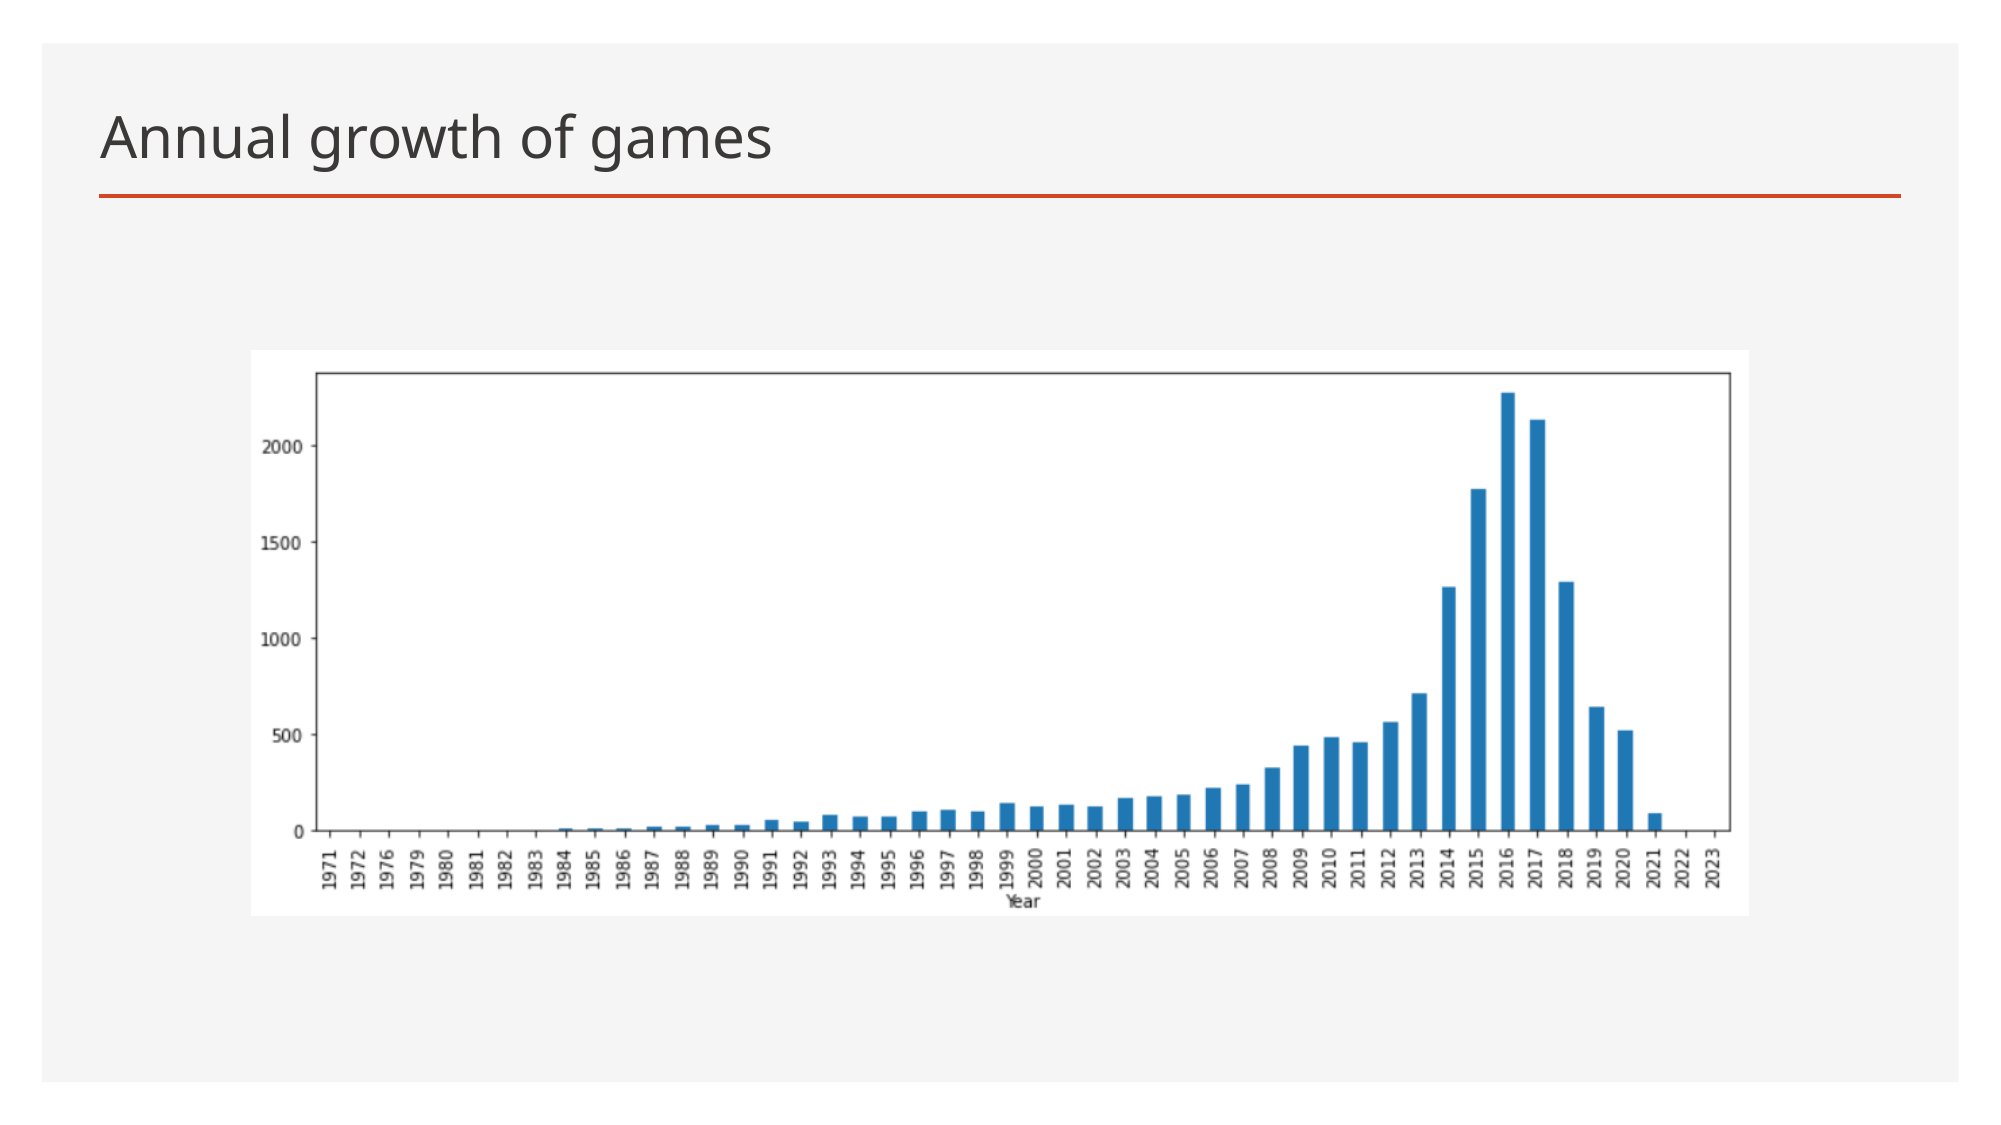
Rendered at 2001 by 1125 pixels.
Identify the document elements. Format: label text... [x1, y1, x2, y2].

picture [251, 350, 1749, 916]
title Annual growth of games [85, 73, 1214, 179]
